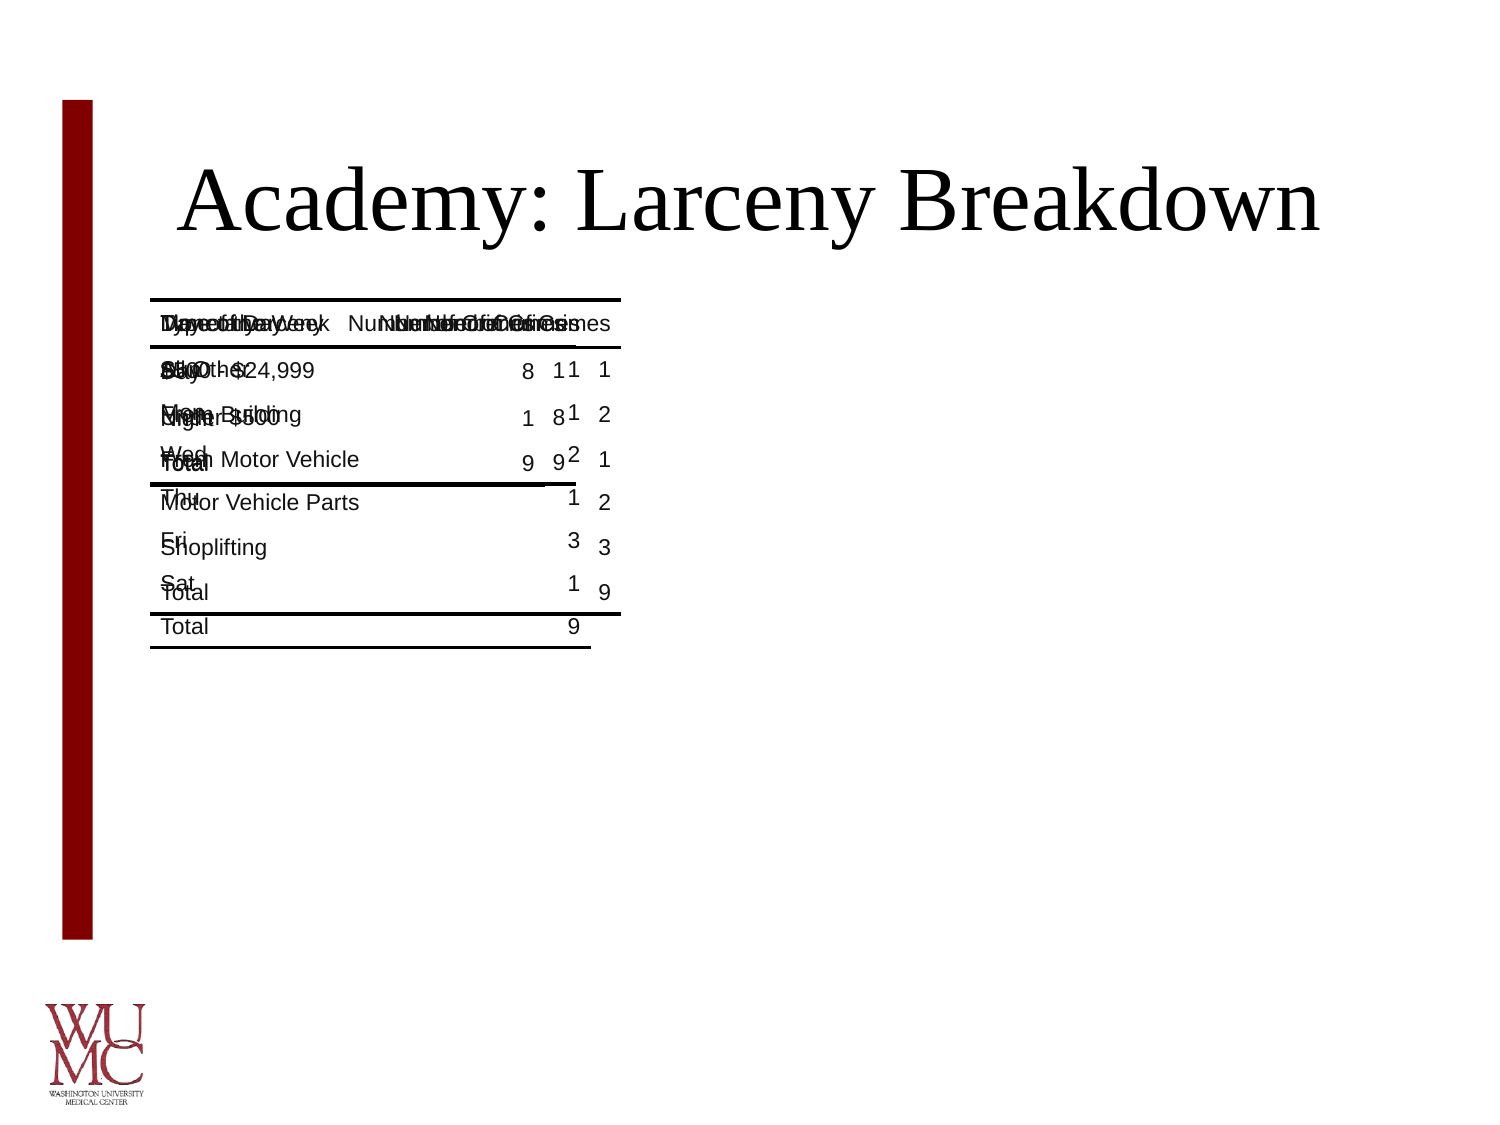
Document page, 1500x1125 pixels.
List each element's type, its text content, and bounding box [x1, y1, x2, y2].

table_header Number of Crimes [576, 302, 621, 346]
table_cell 9 [347, 441, 576, 482]
table_cell Total [150, 571, 393, 612]
table_cell 8 [347, 395, 576, 441]
table_cell Shoplifting [150, 523, 393, 571]
picture [41, 996, 156, 1113]
table_cell 1 [576, 438, 621, 481]
table_cell Total [150, 616, 362, 646]
table_cell $500 - $24,999 [150, 349, 347, 395]
table_cell 2 [393, 481, 621, 523]
table_header Number of Crimes [347, 302, 576, 345]
table_cell 1 [347, 349, 576, 395]
table_cell 3 [393, 523, 621, 571]
table_header Monetary [150, 302, 347, 345]
table_cell Motor Vehicle Parts [150, 486, 393, 523]
table_cell 9 [393, 571, 621, 612]
table_cell Under $500 [150, 395, 347, 441]
table_cell 2 [576, 391, 621, 438]
table_cell 1 [576, 349, 621, 391]
table_cell 9 [362, 616, 591, 646]
title Academy: Larceny Breakdown [112, 99, 1388, 288]
table_cell Total [150, 441, 347, 482]
